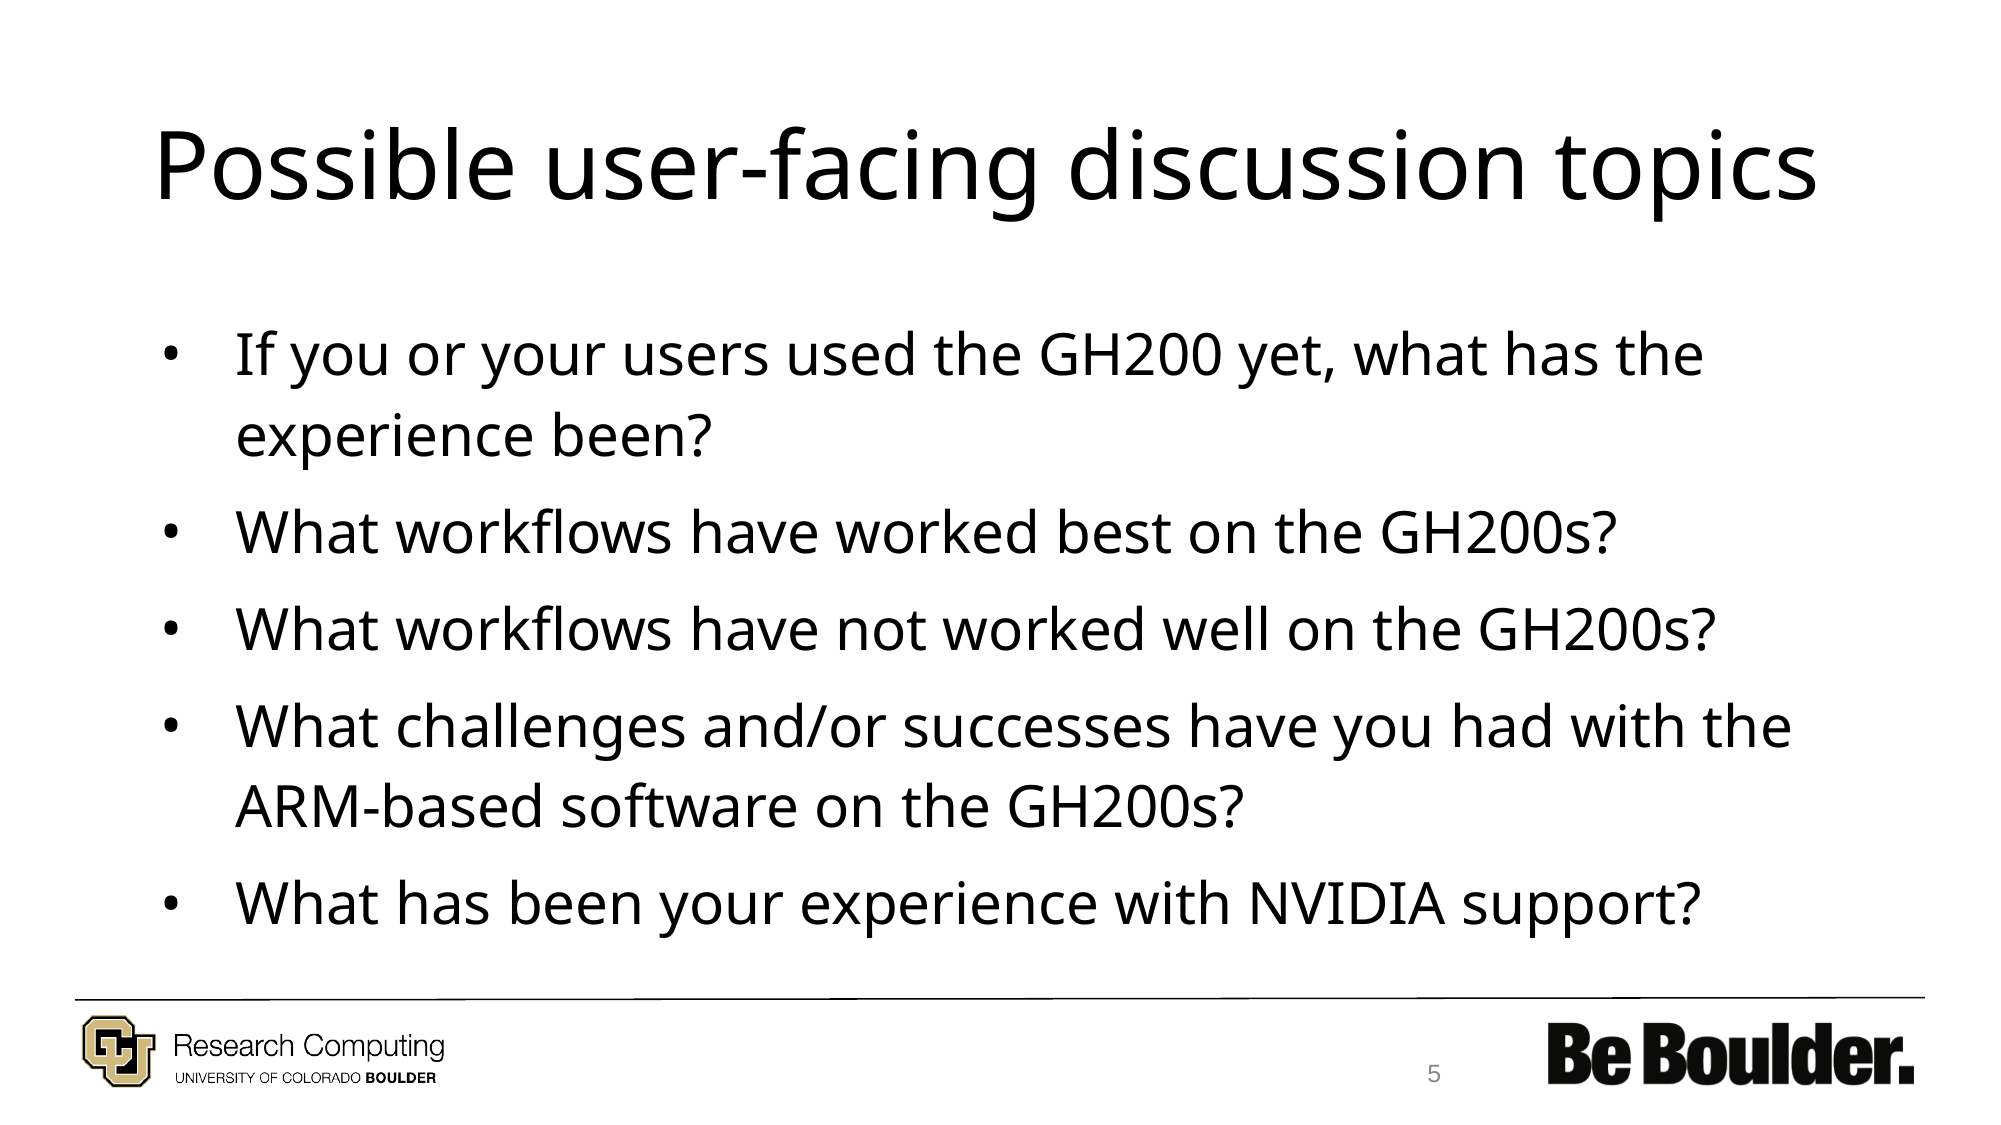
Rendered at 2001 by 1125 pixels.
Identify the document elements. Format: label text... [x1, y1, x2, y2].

slide_number 5 [1412, 1042, 1525, 1103]
picture [81, 1015, 444, 1088]
title Possible user-facing discussion topics [137, 59, 1863, 278]
list If you or your users used the GH200 yet, what has the experience been? What workflows have worked best on the GH200s? What workflows have not worked well on the GH200s? What challenges and/or successes have you had with the ARM-based software on the GH200s? What has been your experience with NVIDIA support? [137, 299, 1863, 983]
picture [1524, 1015, 1938, 1088]
